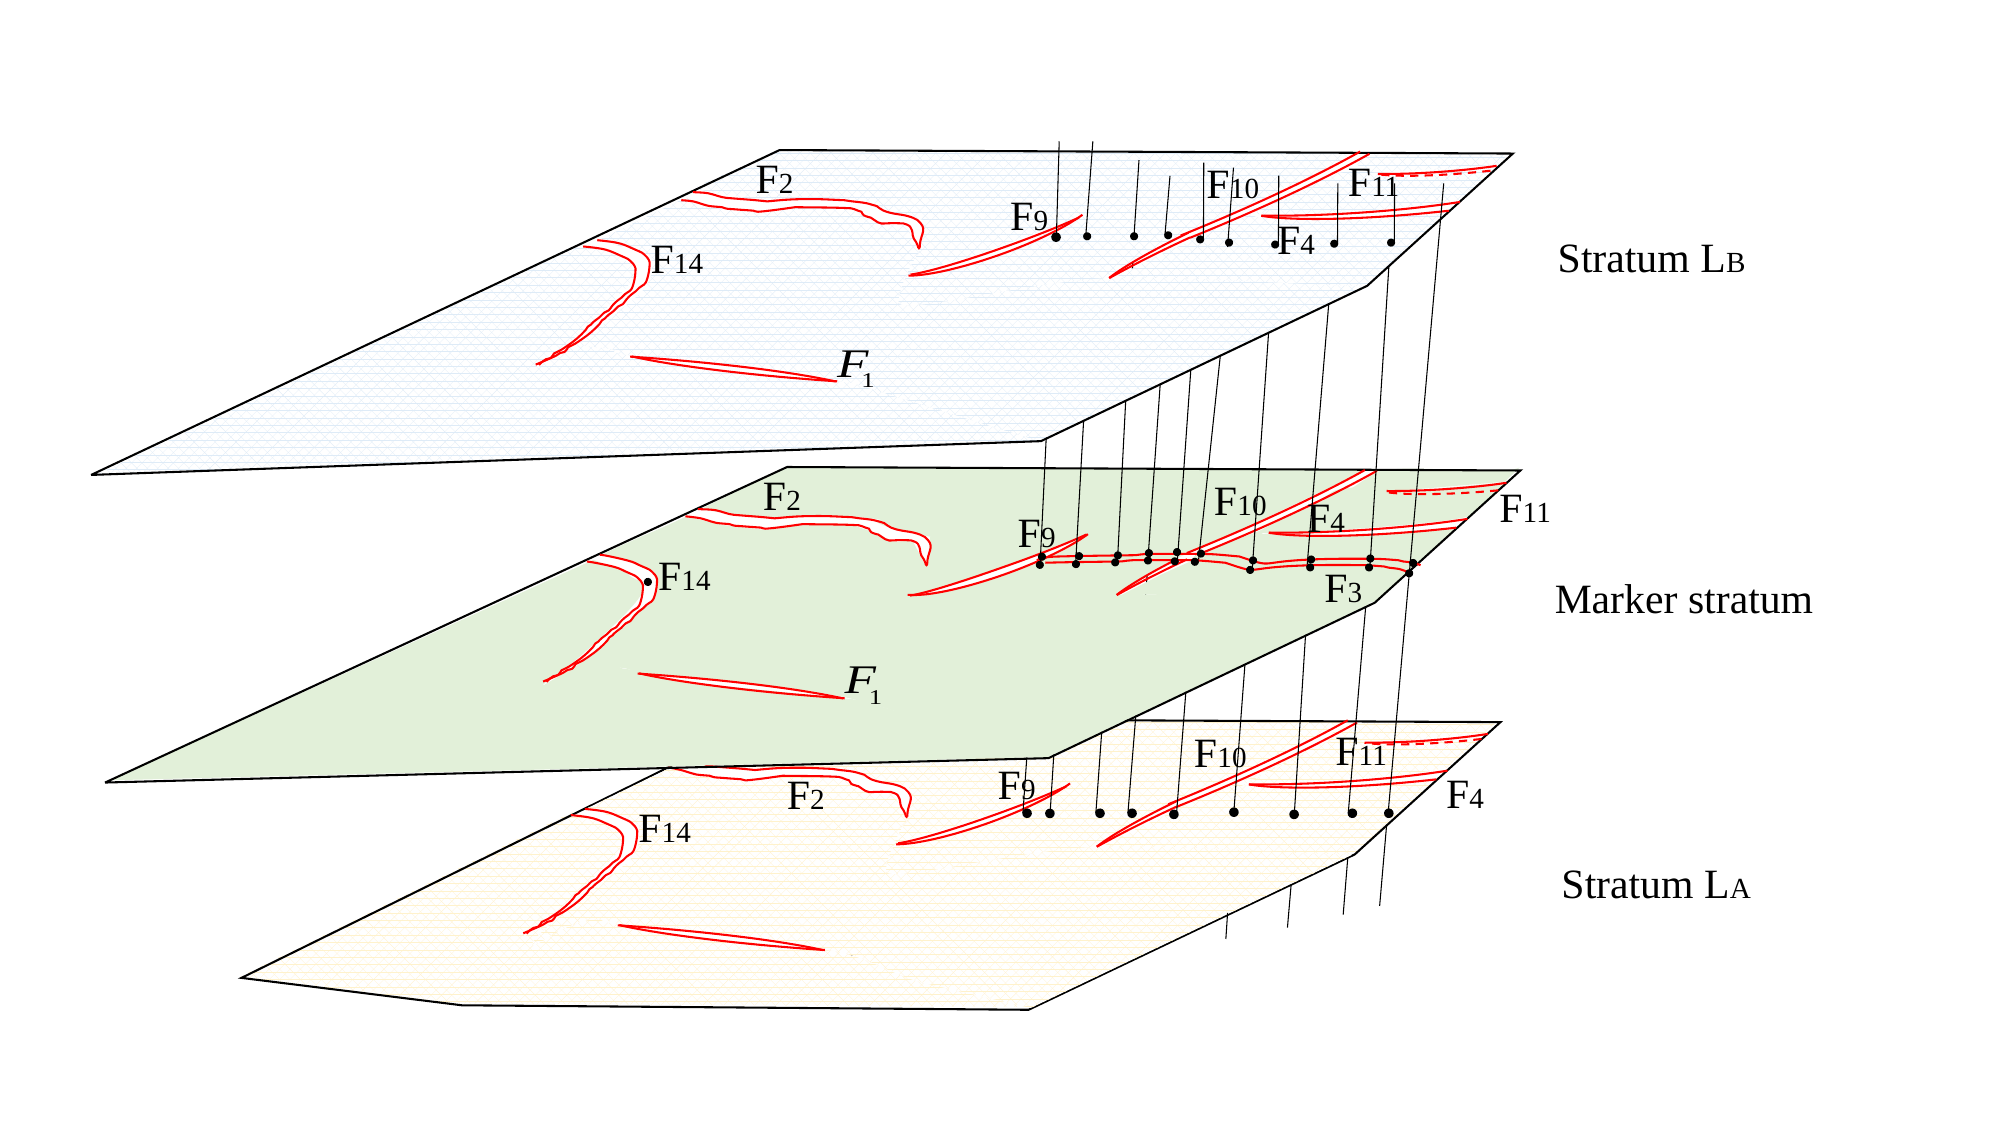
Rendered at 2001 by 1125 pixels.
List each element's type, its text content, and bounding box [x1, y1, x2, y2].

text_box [241, 828, 1576, 1023]
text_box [1331, 183, 1338, 246]
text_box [1385, 563, 1420, 571]
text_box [1379, 825, 1387, 906]
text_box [1166, 175, 1171, 234]
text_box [1040, 523, 1056, 556]
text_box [91, 118, 1589, 523]
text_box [1117, 523, 1135, 556]
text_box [105, 435, 1850, 828]
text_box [1227, 167, 1234, 248]
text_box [1437, 773, 1449, 780]
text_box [1272, 175, 1279, 247]
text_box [1085, 141, 1093, 234]
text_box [1056, 141, 1060, 234]
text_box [1287, 884, 1292, 928]
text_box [1197, 162, 1204, 242]
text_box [1252, 523, 1275, 573]
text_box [1133, 160, 1139, 240]
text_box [1177, 523, 1198, 556]
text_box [683, 509, 701, 516]
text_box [562, 807, 592, 816]
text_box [685, 186, 694, 195]
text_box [1039, 556, 1261, 568]
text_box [1387, 183, 1444, 818]
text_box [1147, 523, 1161, 556]
text_box Stratum LA [1576, 849, 1770, 914]
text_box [1198, 523, 1227, 556]
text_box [1458, 520, 1467, 529]
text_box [1369, 523, 1387, 570]
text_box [1075, 523, 1094, 556]
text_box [1308, 523, 1334, 566]
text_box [1343, 857, 1348, 915]
text_box Stratum LB [1589, 223, 1767, 289]
